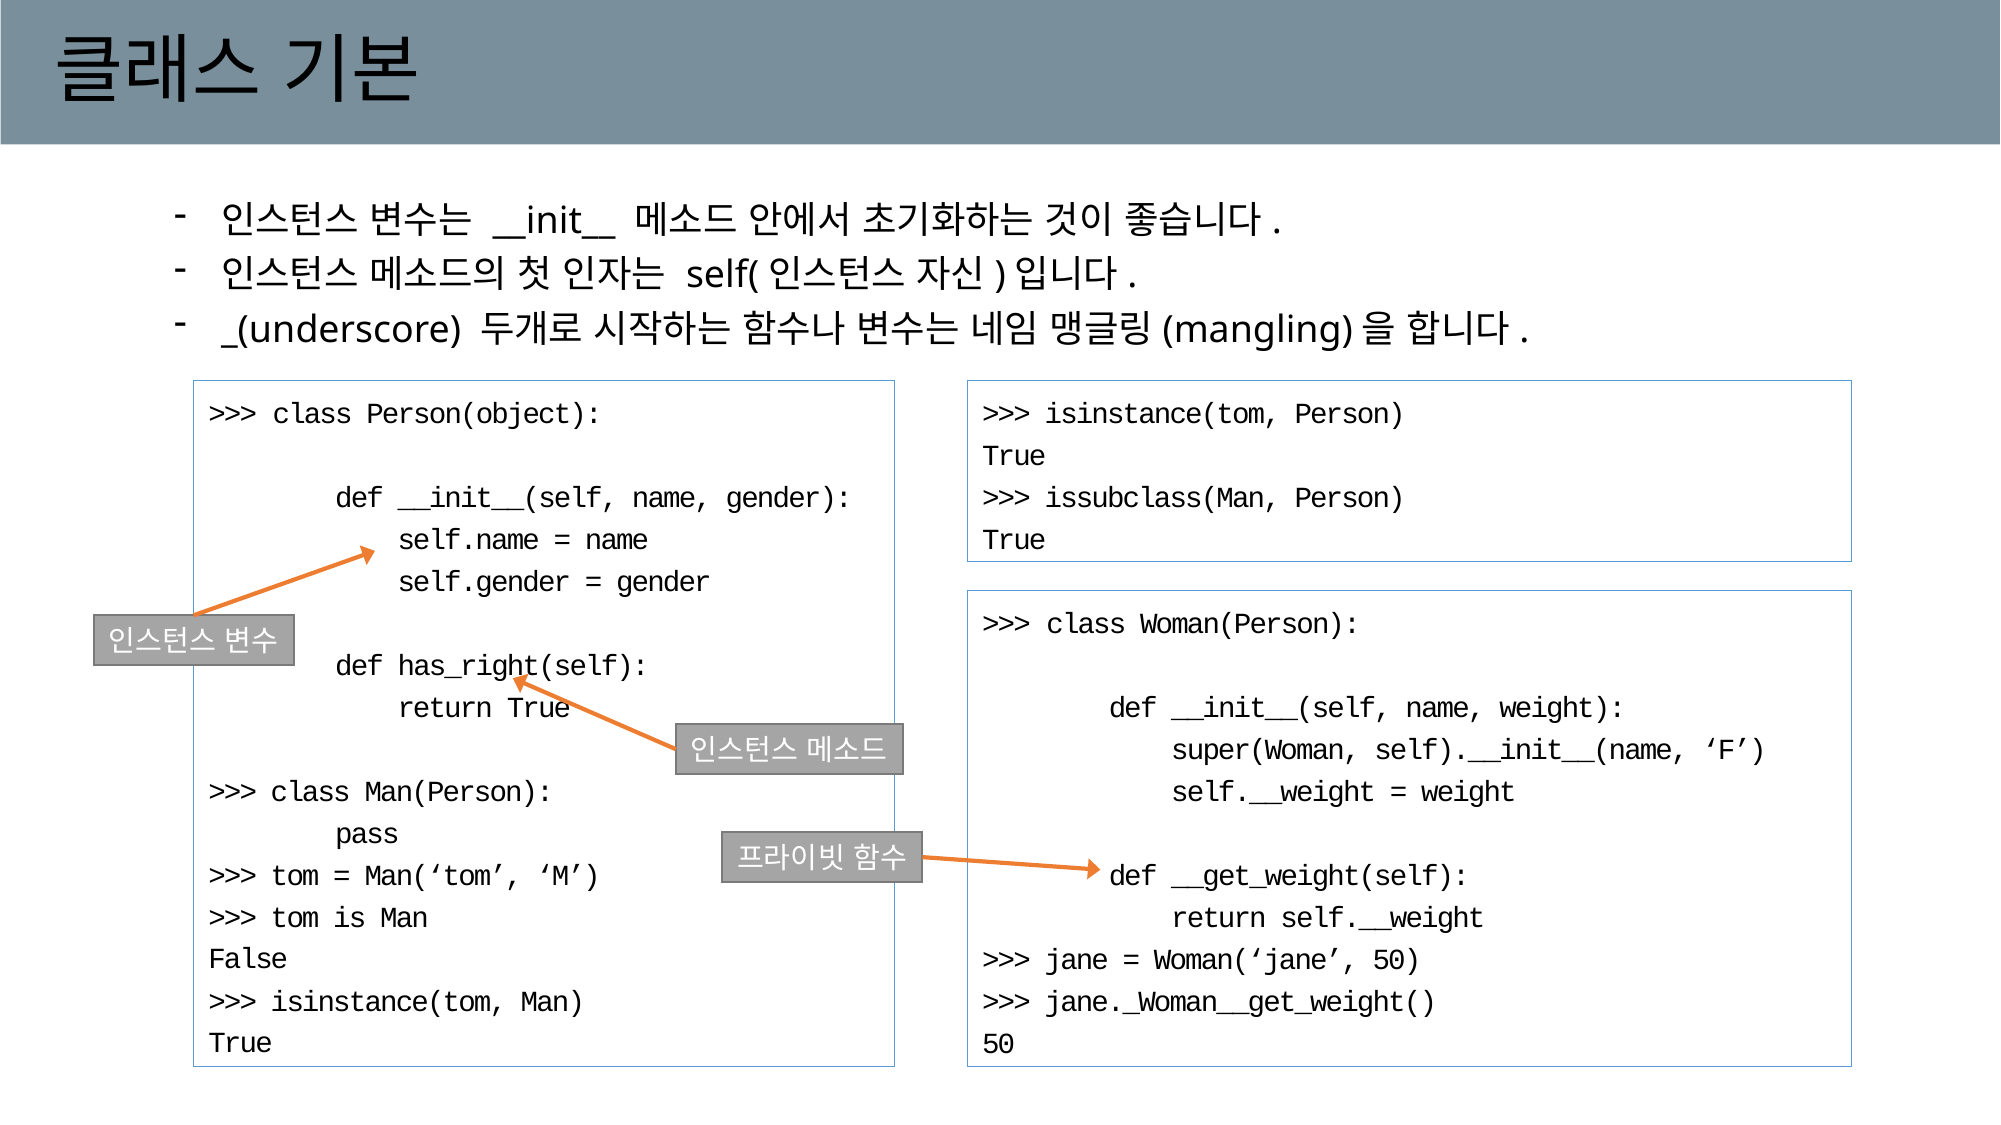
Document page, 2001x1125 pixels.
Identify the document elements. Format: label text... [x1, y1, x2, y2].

text_box 인스턴스 변수는 __init__ 메소드 안에서 초기화하는 것이 좋습니다. 인스턴스 메소드의 첫 인자는 self(인스턴스 자신)입니다. _(underscore) 두개로 시작하는 함수나 변수는 네임 맹글링(mangling)을 합니다. [159, 180, 1749, 357]
text_box >>> class Woman(Person): def __init__(self, name, weight): super(Woman, self).__init__(name, ‘F’) self.__weight = weight def __get_weight(self): return self.__weight >>> jane = Woman(‘jane’, 50) >>> jane._Woman__get_weight() 50 [967, 590, 1852, 1067]
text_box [193, 550, 375, 616]
title 클래스 기본 [0, 0, 2000, 145]
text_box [930, 857, 1101, 870]
text_box >>> class Person(object): def __init__(self, name, gender): self.name = name self.gender = gender def has_right(self): return True >>> class Man(Person): pass >>> tom = Man(‘tom’, ‘M’) >>> tom is Man False >>> isinstance(tom, Man) True [193, 380, 895, 1067]
text_box 인스턴스 변수 [93, 614, 295, 666]
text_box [512, 678, 667, 750]
text_box >>> isinstance(tom, Person) True >>> issubclass(Man, Person) True [967, 380, 1852, 562]
text_box 인스턴스 메소드 [675, 723, 904, 775]
text_box 프라이빗 함수 [721, 831, 923, 883]
